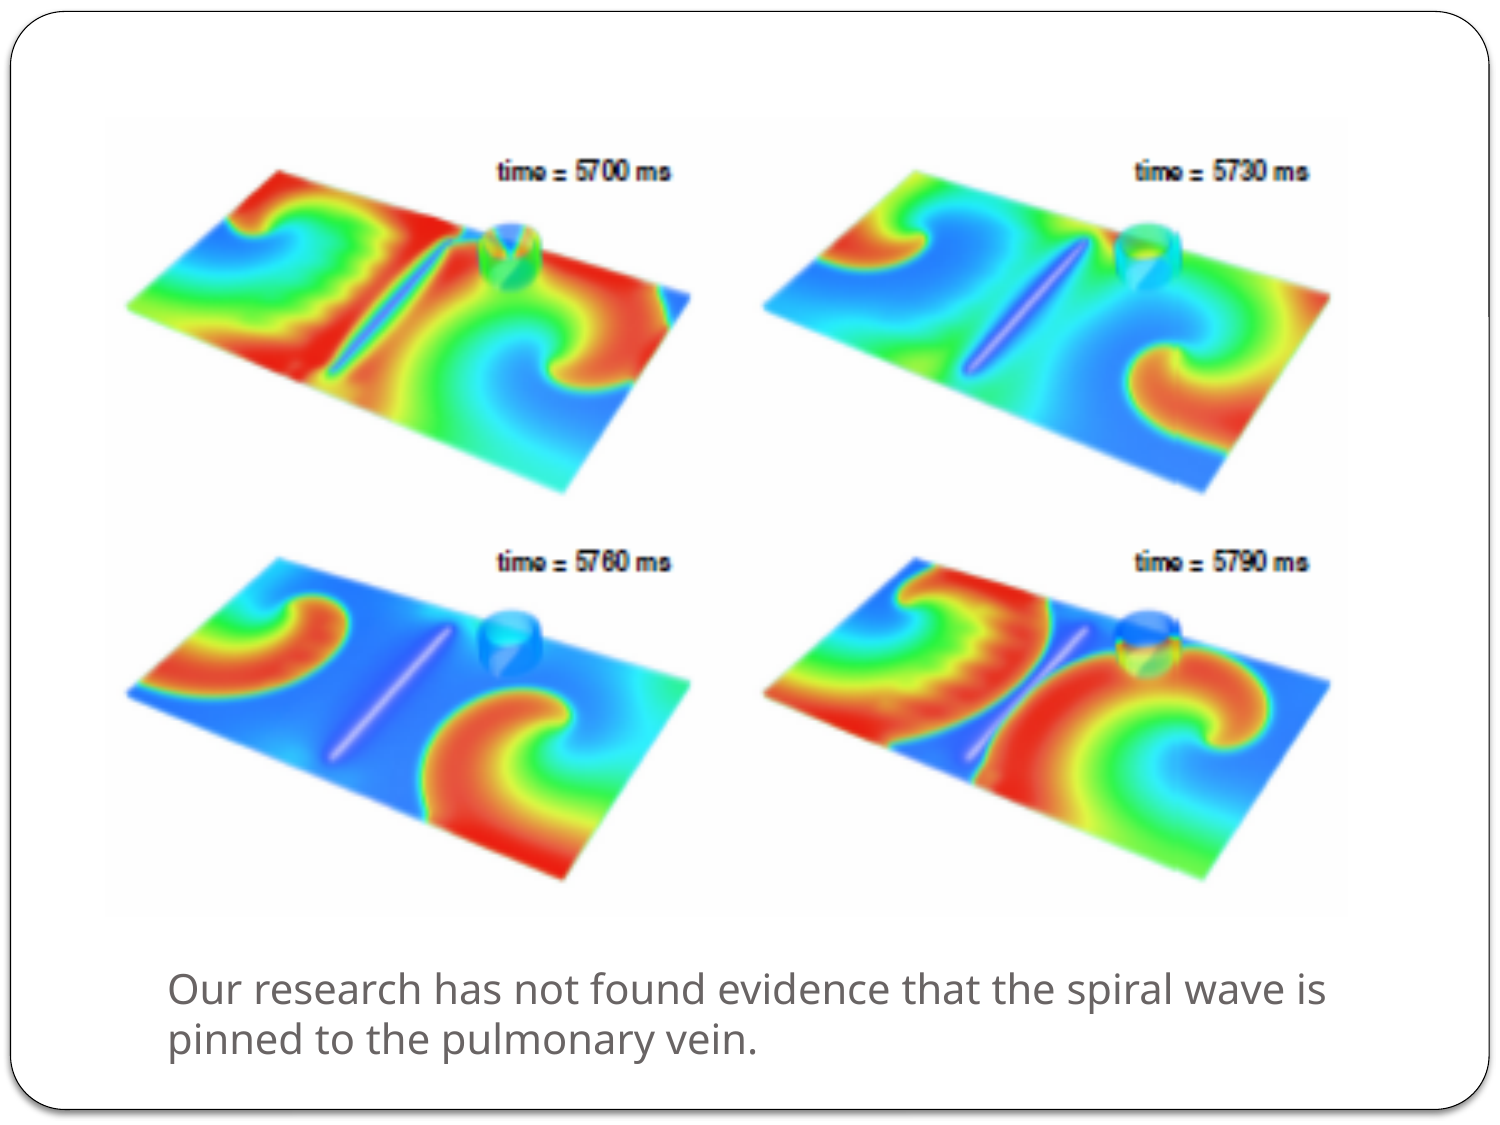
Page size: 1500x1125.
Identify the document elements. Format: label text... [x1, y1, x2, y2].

picture [105, 116, 1348, 938]
title Our research has not found evidence that the spiral wave is pinned to the pulmonary vein. [152, 890, 1428, 1079]
